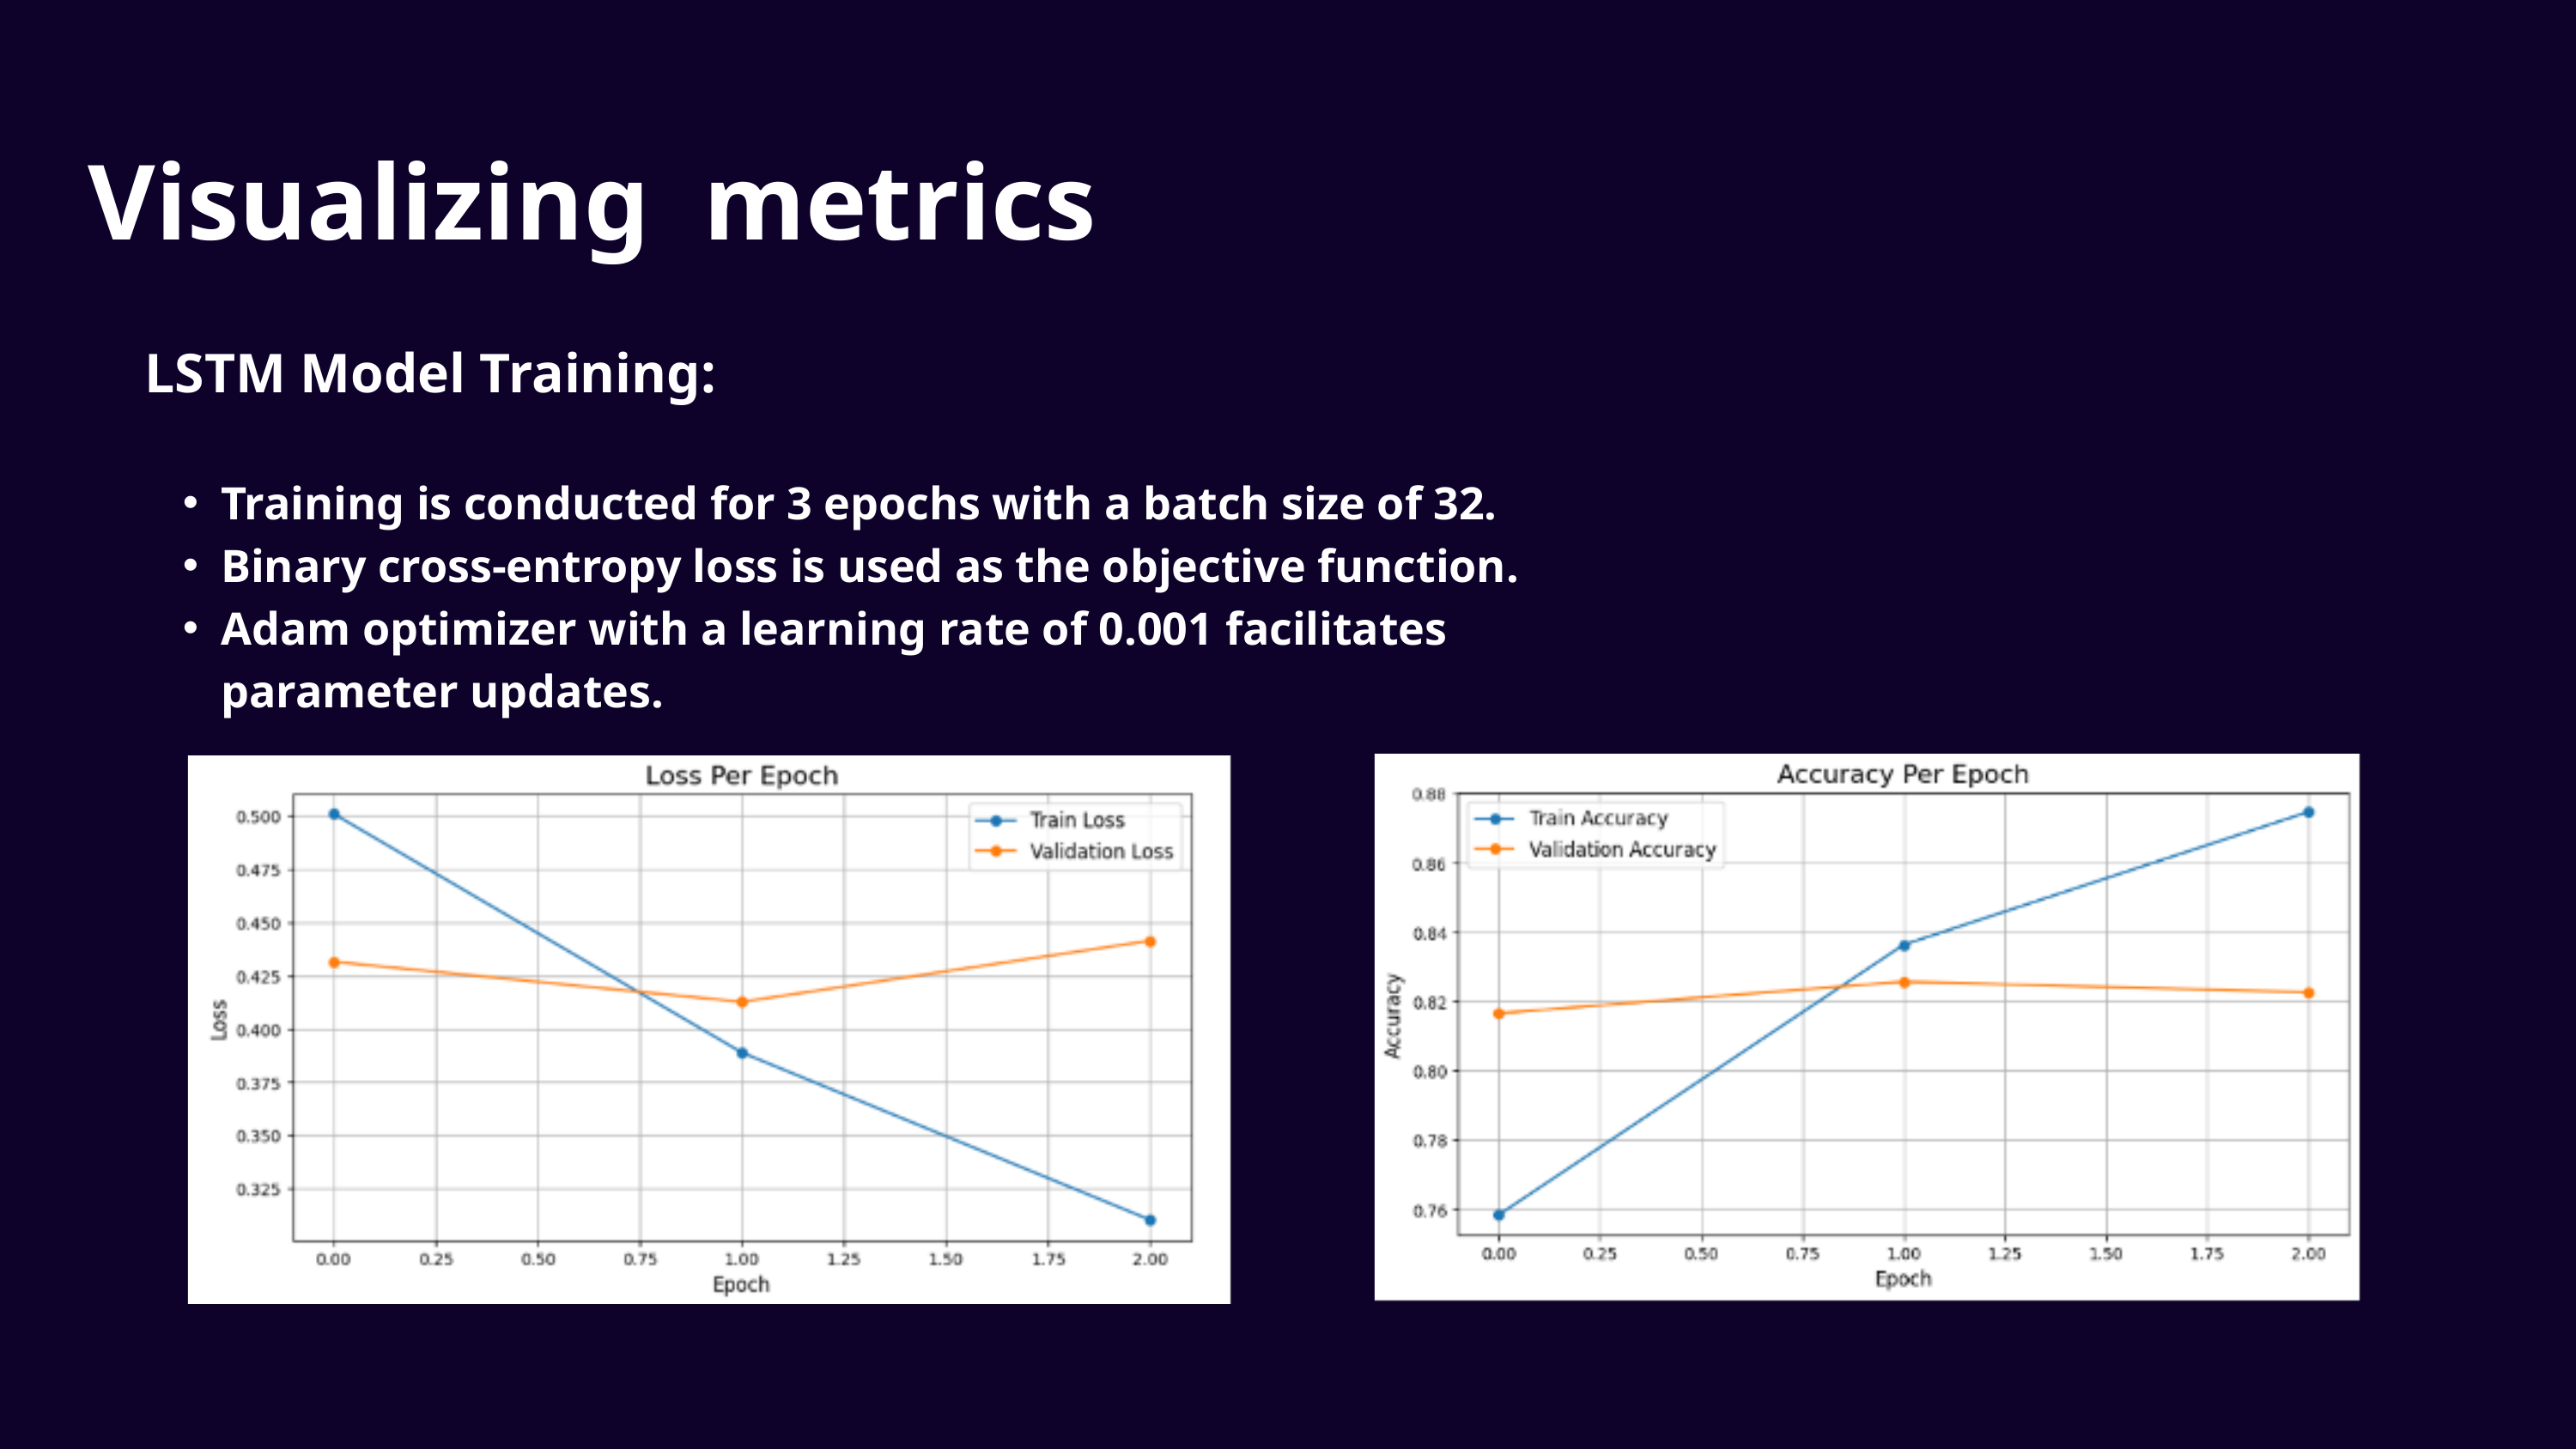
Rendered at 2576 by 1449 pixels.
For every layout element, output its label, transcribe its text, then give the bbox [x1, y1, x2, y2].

text_box [1374, 754, 2363, 1304]
text_box [187, 755, 1234, 1304]
text_box LSTM Model Training: Training is conducted for 3 epochs with a batch size of 32. Binary cross-entropy loss is used as the objective function. Adam optimizer with a learning rate of 0.001 facilitates parameter updates. [144, 328, 1672, 717]
text_box Visualizing metrics [88, 115, 1461, 261]
